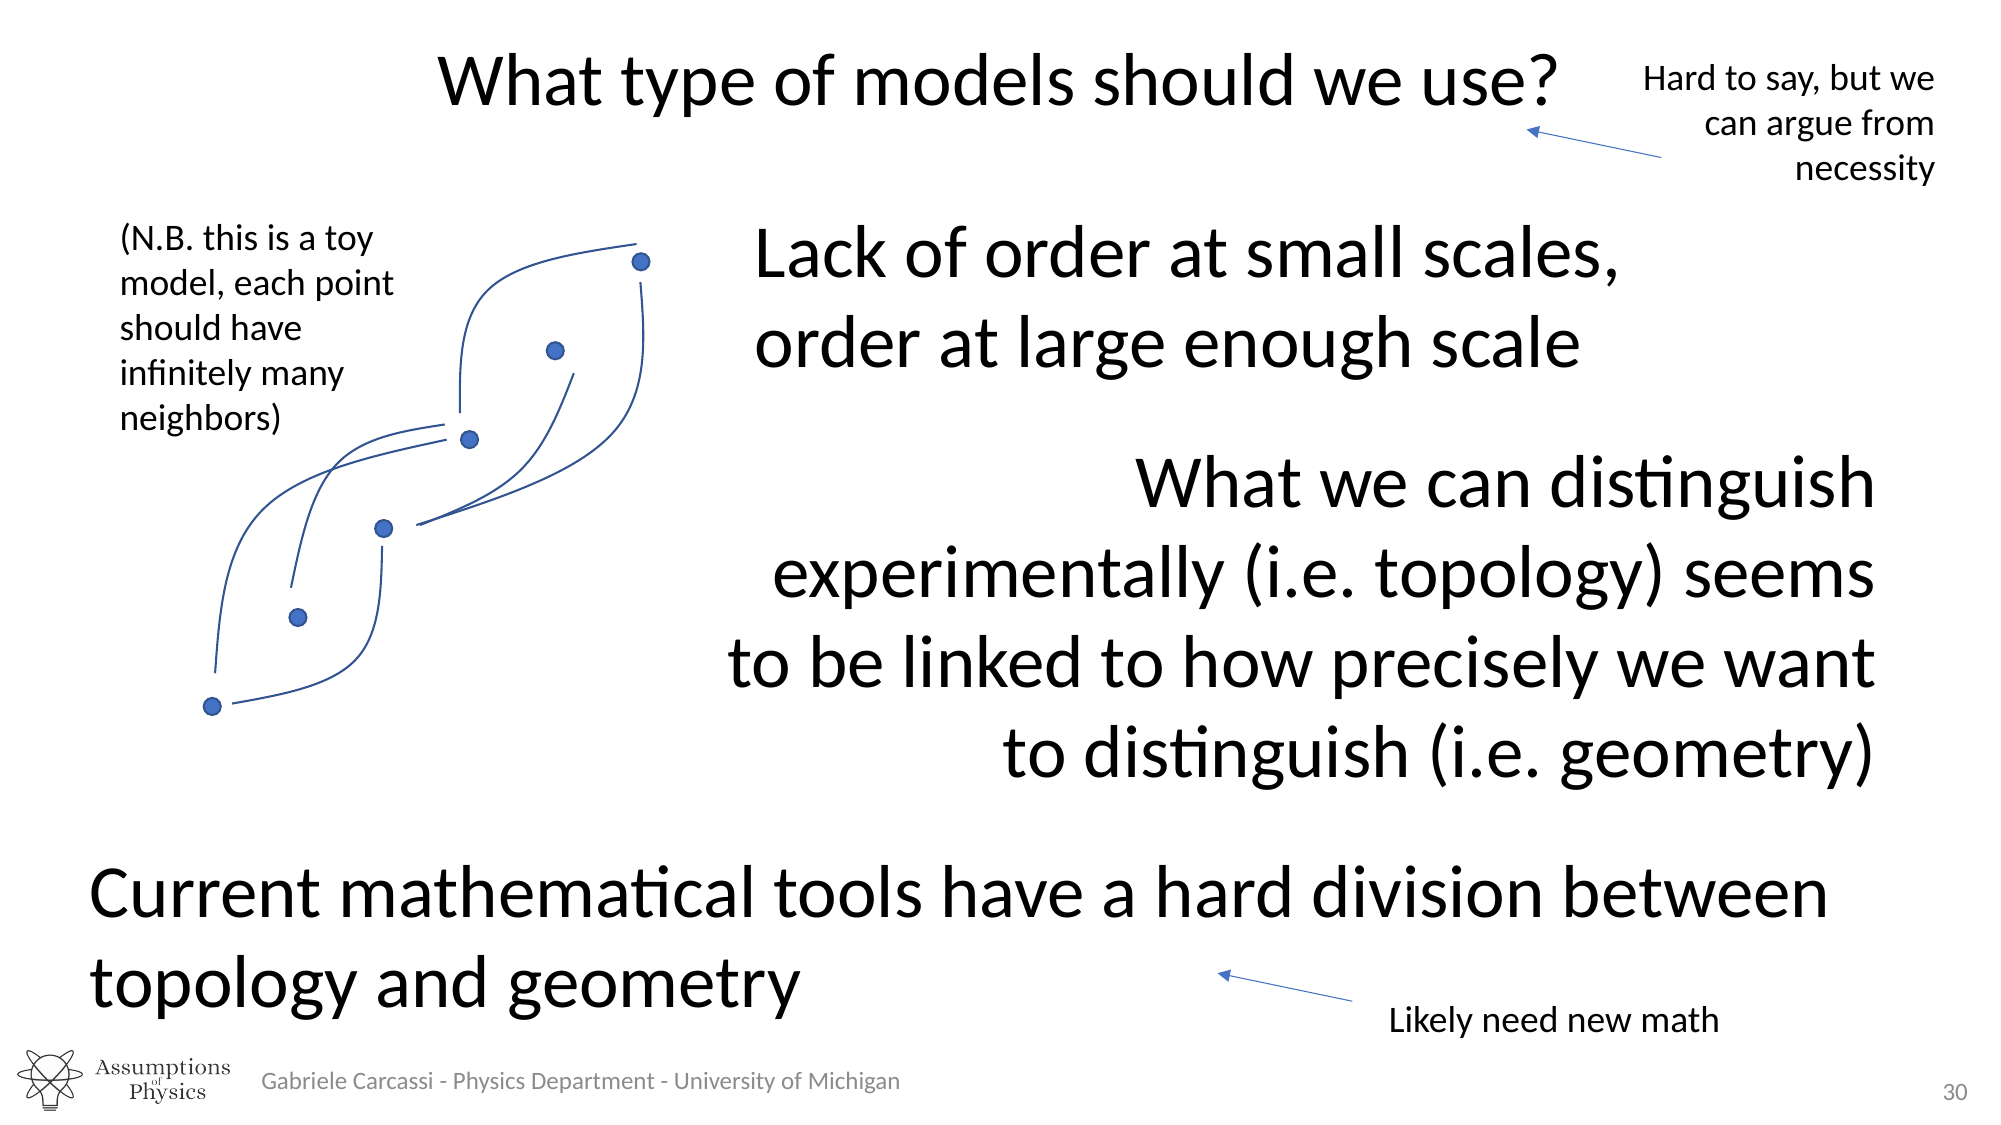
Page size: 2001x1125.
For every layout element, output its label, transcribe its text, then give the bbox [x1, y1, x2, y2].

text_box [1217, 973, 1353, 1002]
text_box Current mathematical tools have a hard division between topology and geometry [75, 835, 1925, 1031]
text_box Lack of order at small scales, order at large enough scale [739, 195, 1637, 391]
text_box What type of models should we use? [0, 23, 2000, 129]
text_box What we can distinguish experimentally (i.e. topology) seems to be linked to how precisely we want to distinguish (i.e. geometry) [681, 424, 1892, 800]
text_box Likely need new math [1374, 987, 1780, 1047]
footer Gabriele Carcassi - Physics Department - University of Michigan [246, 1049, 1226, 1110]
picture [17, 1050, 83, 1111]
picture [95, 1058, 230, 1104]
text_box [203, 243, 650, 715]
slide_number 30 [1891, 1072, 1983, 1110]
text_box Hard to say, but we can argue from necessity [1589, 45, 1951, 196]
text_box (N.B. this is a toy model, each point should have infinitely many neighbors) [104, 205, 439, 446]
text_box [1526, 129, 1662, 158]
